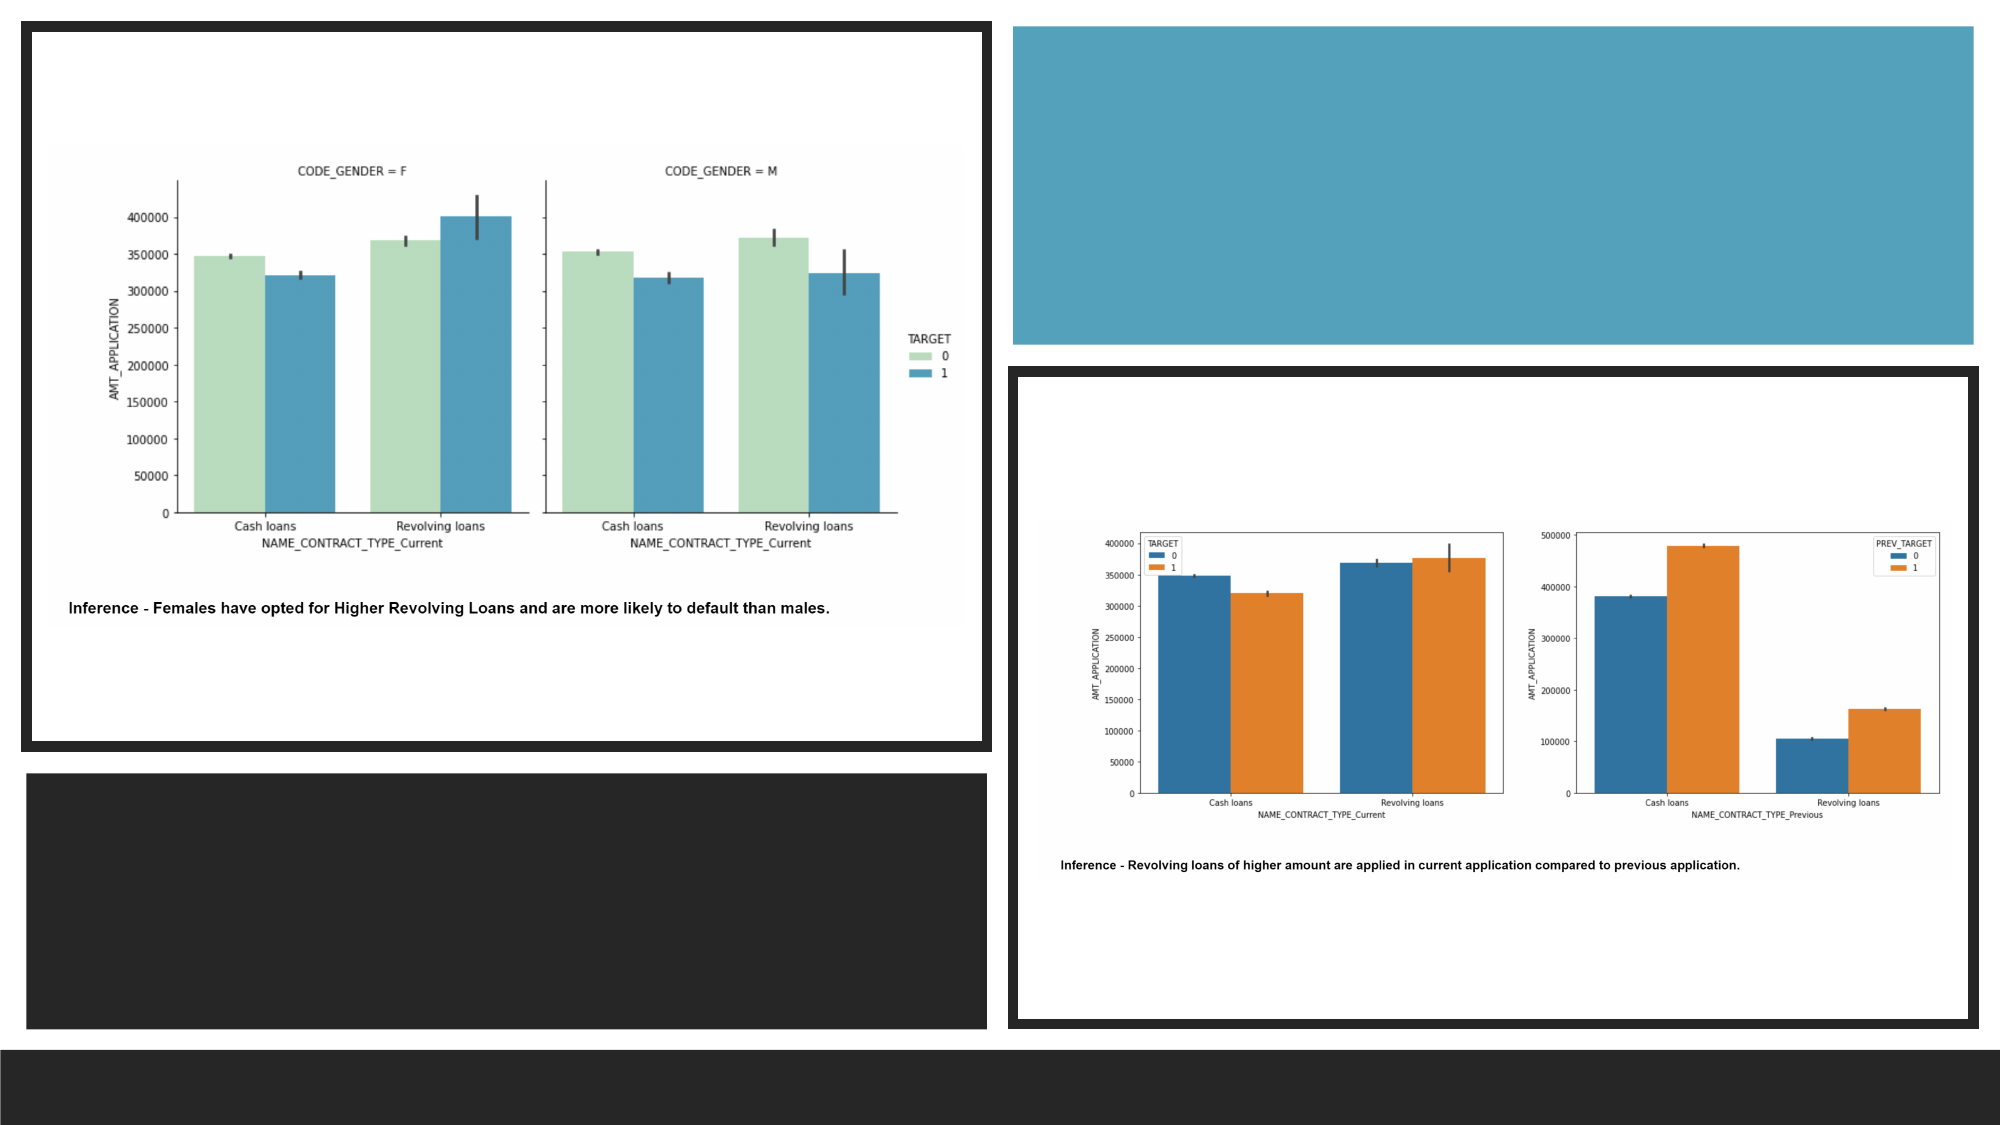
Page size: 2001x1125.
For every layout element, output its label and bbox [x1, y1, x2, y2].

text_box [25, 25, 988, 748]
text_box [1012, 25, 1975, 346]
text_box [25, 772, 988, 1031]
text_box [1012, 370, 1975, 1026]
picture [1037, 519, 1952, 879]
picture [48, 144, 965, 627]
